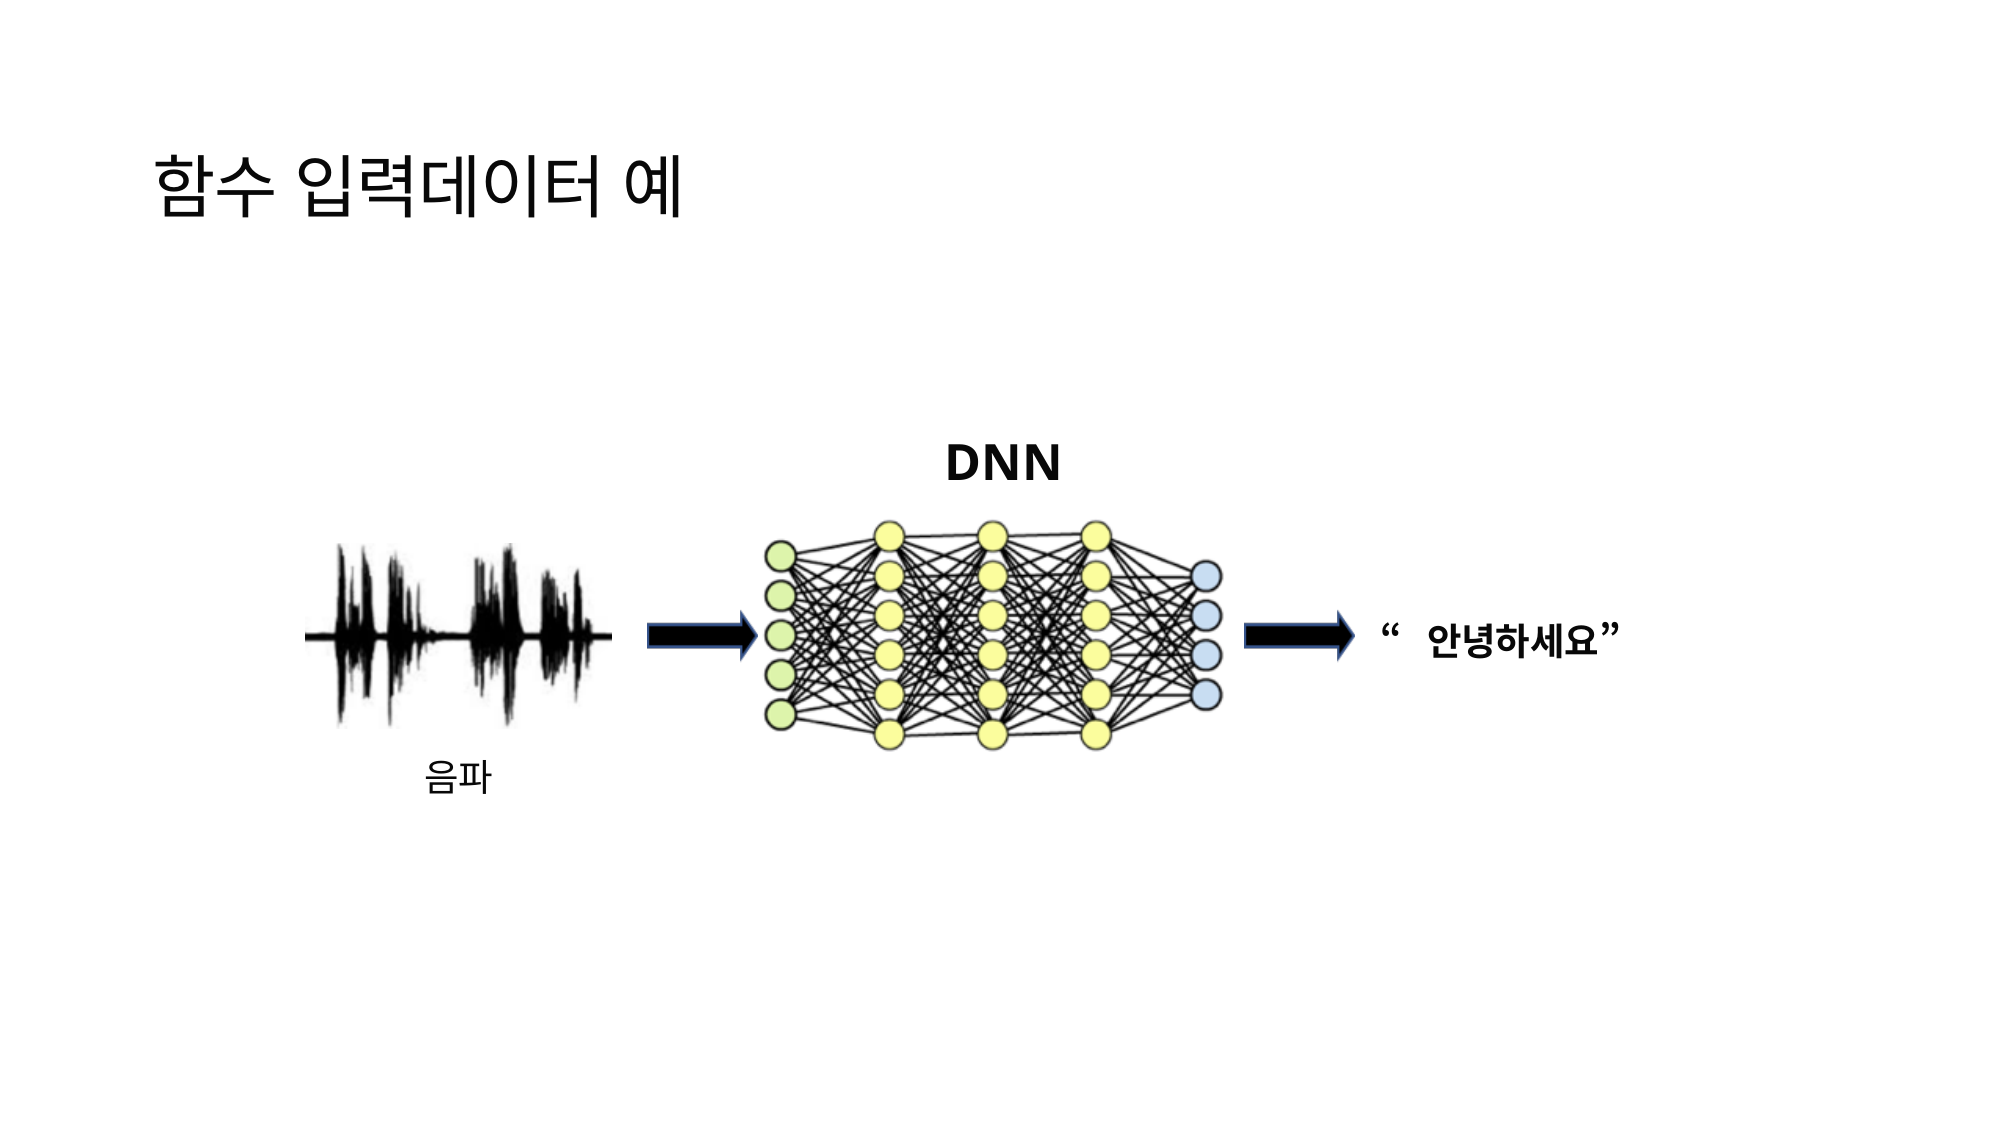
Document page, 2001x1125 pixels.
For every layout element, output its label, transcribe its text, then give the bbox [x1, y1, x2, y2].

text_box 음파 [380, 739, 537, 793]
title 함수 입력데이터 예 [137, 137, 1863, 244]
picture [1244, 609, 1355, 663]
picture [647, 513, 1233, 758]
text_box “안녕하세요” [1354, 603, 1647, 702]
text_box DNN [915, 415, 1093, 513]
picture [305, 543, 612, 729]
